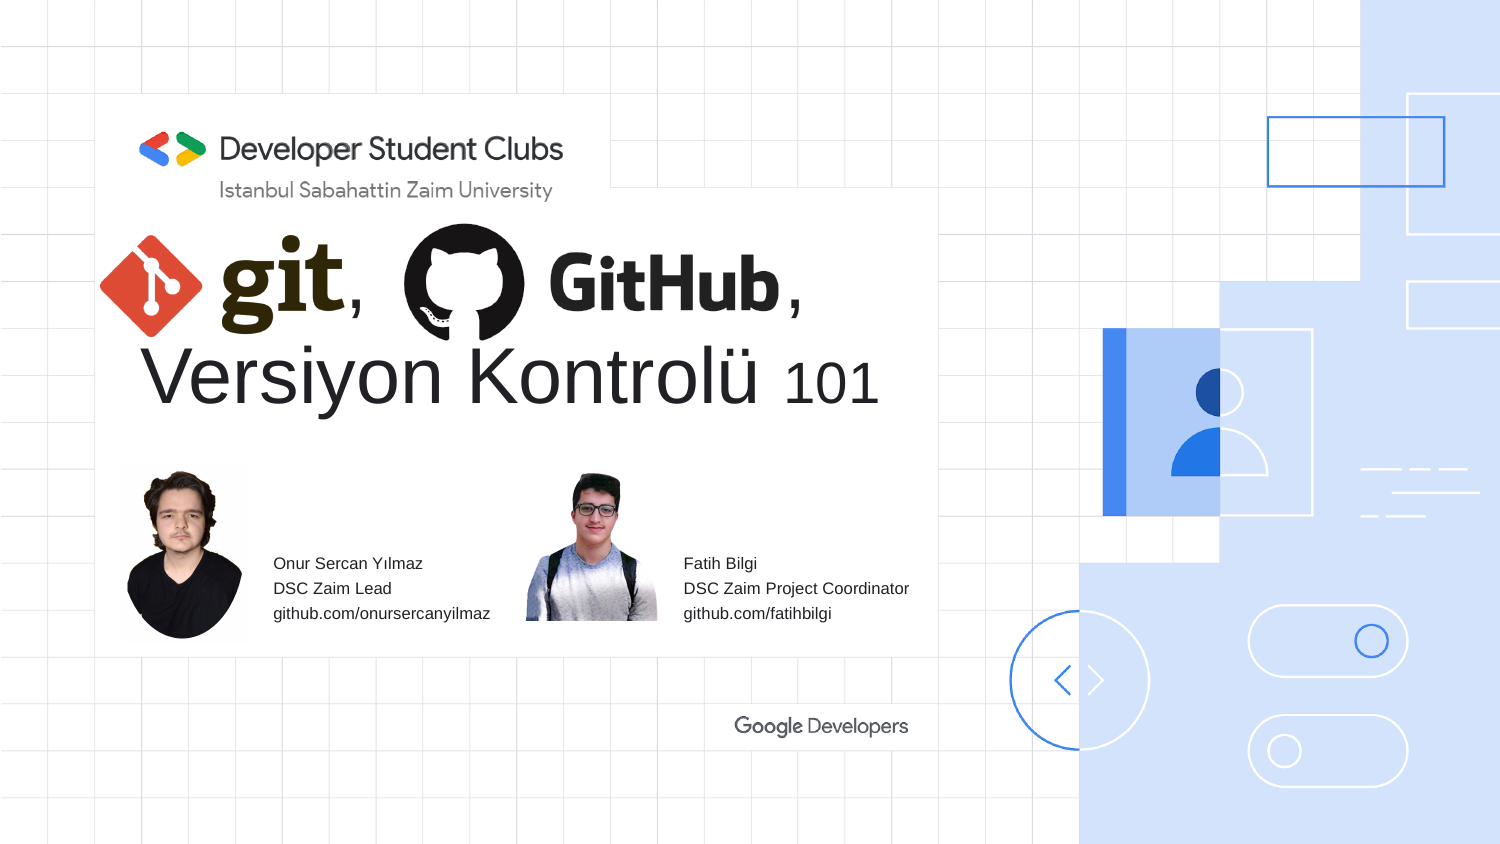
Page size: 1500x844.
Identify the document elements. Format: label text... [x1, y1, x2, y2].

title , , Versiyon Kontrolü 101 [132, 223, 889, 436]
picture [0, 0, 1500, 844]
title Fatih Bilgi DSC Zaim Project Coordinator github.com/fatihbilgi [678, 542, 936, 621]
title Onur Sercan Yılmaz DSC Zaim Lead github.com/onursercanyilmaz [267, 542, 511, 621]
